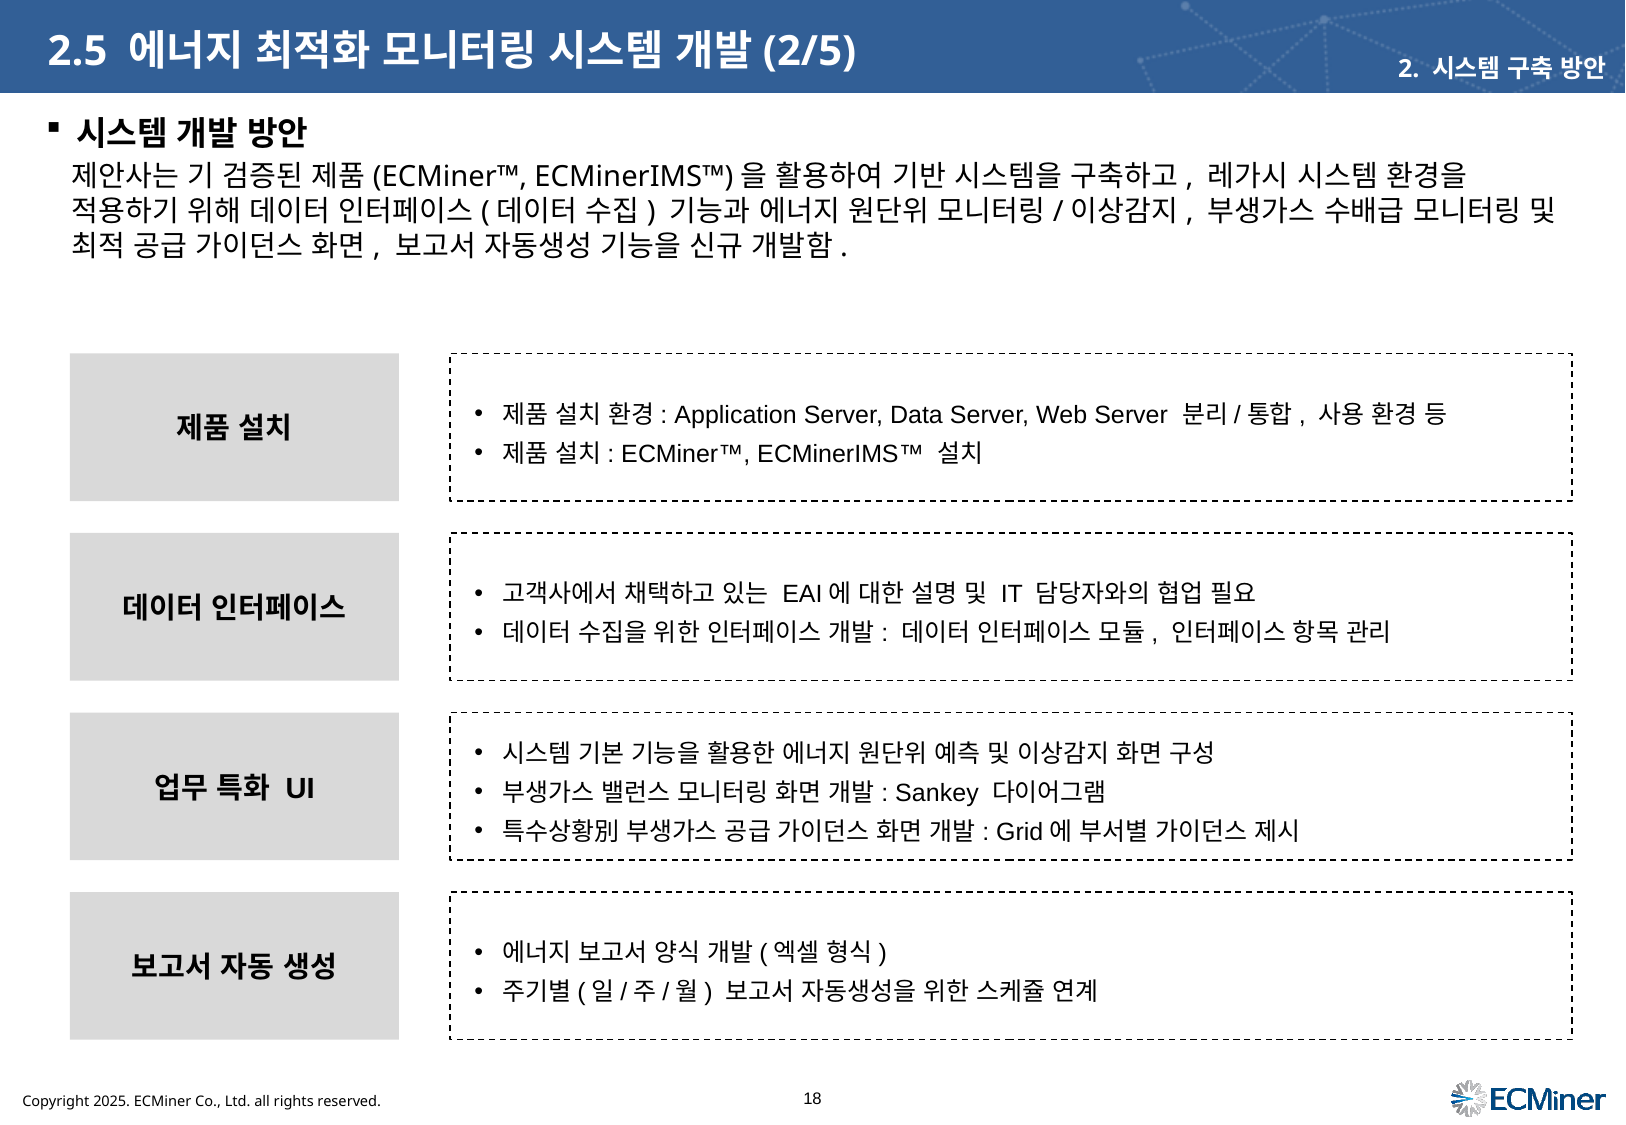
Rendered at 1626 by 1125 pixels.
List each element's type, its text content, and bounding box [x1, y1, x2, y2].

text_box 데이터 인터페이스 [69, 532, 399, 681]
list 2. 시스템 구축 방안 [1137, 44, 1622, 91]
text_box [449, 532, 1573, 681]
text_box 업무 특화 UI [69, 712, 399, 861]
list 시스템 개발 방안 [34, 93, 1581, 160]
title 2.5 에너지 최적화 모니터링 시스템 개발(2/5) [32, 15, 1435, 83]
text_box 보고서 자동 생성 [69, 892, 399, 1040]
text_box 제품 설치 [69, 353, 399, 502]
list 제안사는 기 검증된 제품(ECMiner™, ECMinerIMS™)을 활용하여 기반 시스템을 구축하고, 레가시 시스템 환경을 적용하기 위해 데이터 인터페이스(데이터 수집) 기능과 에너지 원단위 모니터링/이상감지, 부생가스 수배급 모니터링 및 최적 공급 가이던스 화면, 보고서 자동생성 기능을 신규 개발함. [59, 151, 1583, 268]
picture [0, 0, 1625, 93]
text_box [449, 353, 1573, 502]
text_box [449, 712, 1573, 861]
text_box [449, 891, 1573, 1040]
picture [1451, 1080, 1606, 1117]
